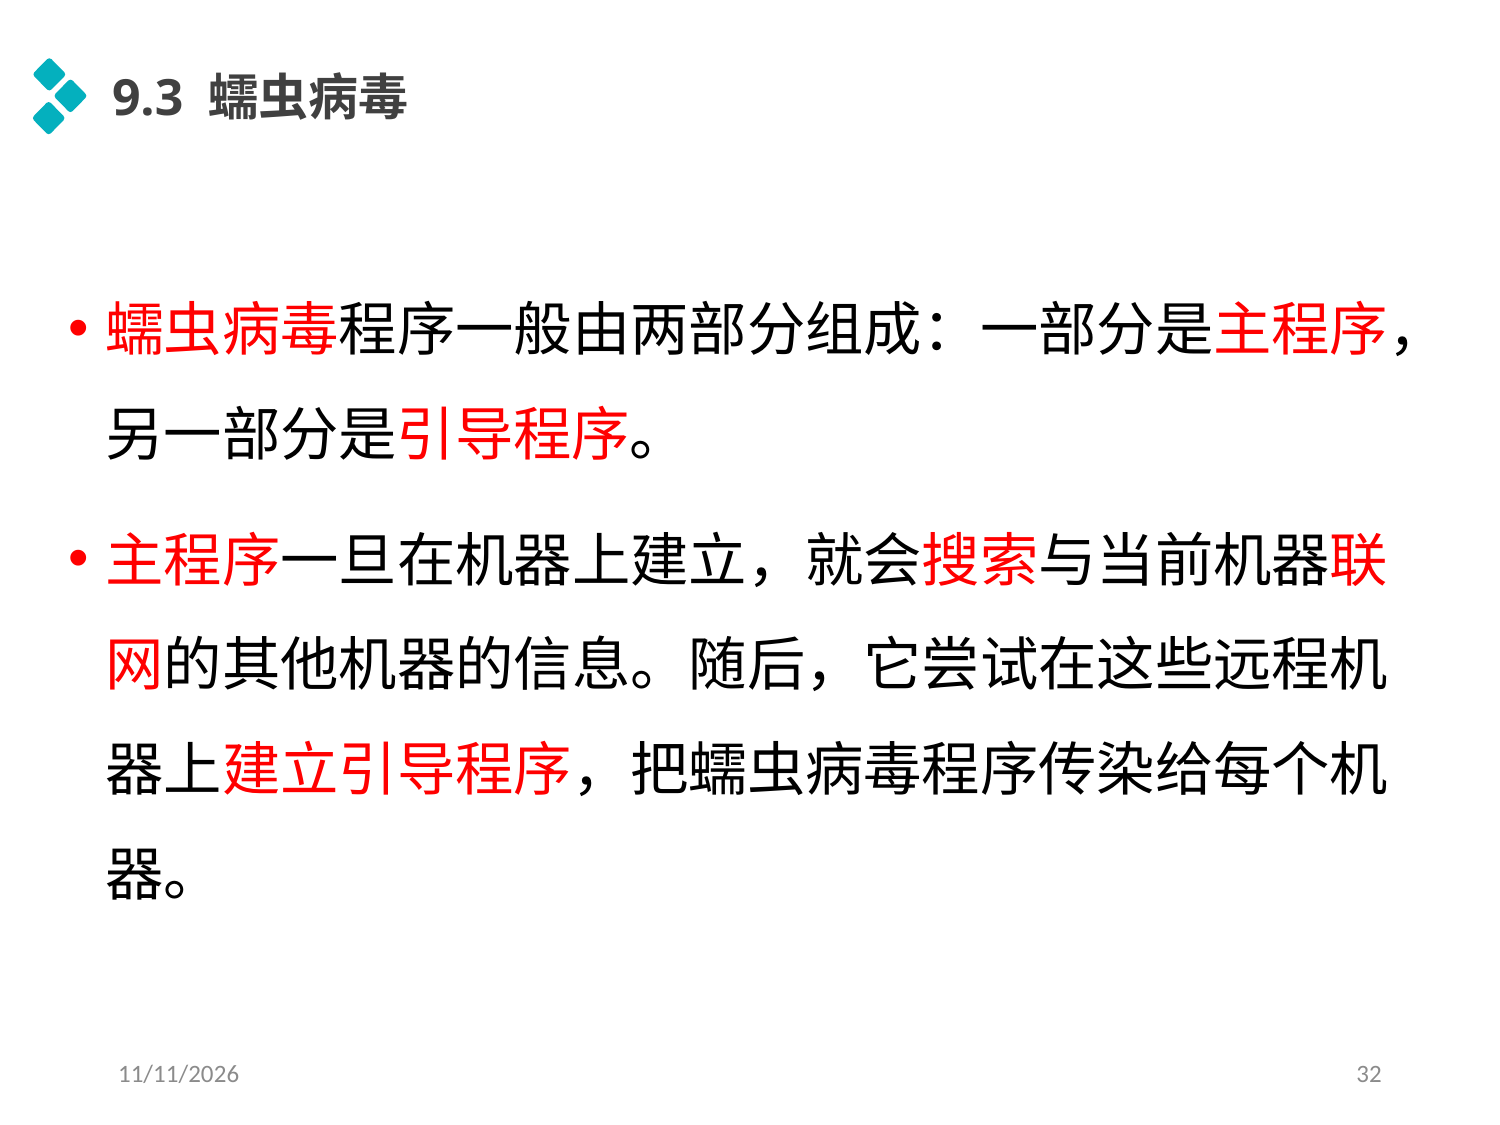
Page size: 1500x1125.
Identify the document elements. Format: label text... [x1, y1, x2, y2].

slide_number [103, 1042, 441, 1103]
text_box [32, 57, 556, 135]
list 蠕虫病毒程序一般由两部分组成：一部分是主程序，另一部分是引导程序。 主程序一旦在机器上建立，就会搜索与当前机器联网的其他机器的信息。随后，它尝试在这些远程机器上建立引导程序，把蠕虫病毒程序传染给每个机器。 [53, 249, 1404, 1024]
slide_number 32 [1059, 1042, 1397, 1103]
